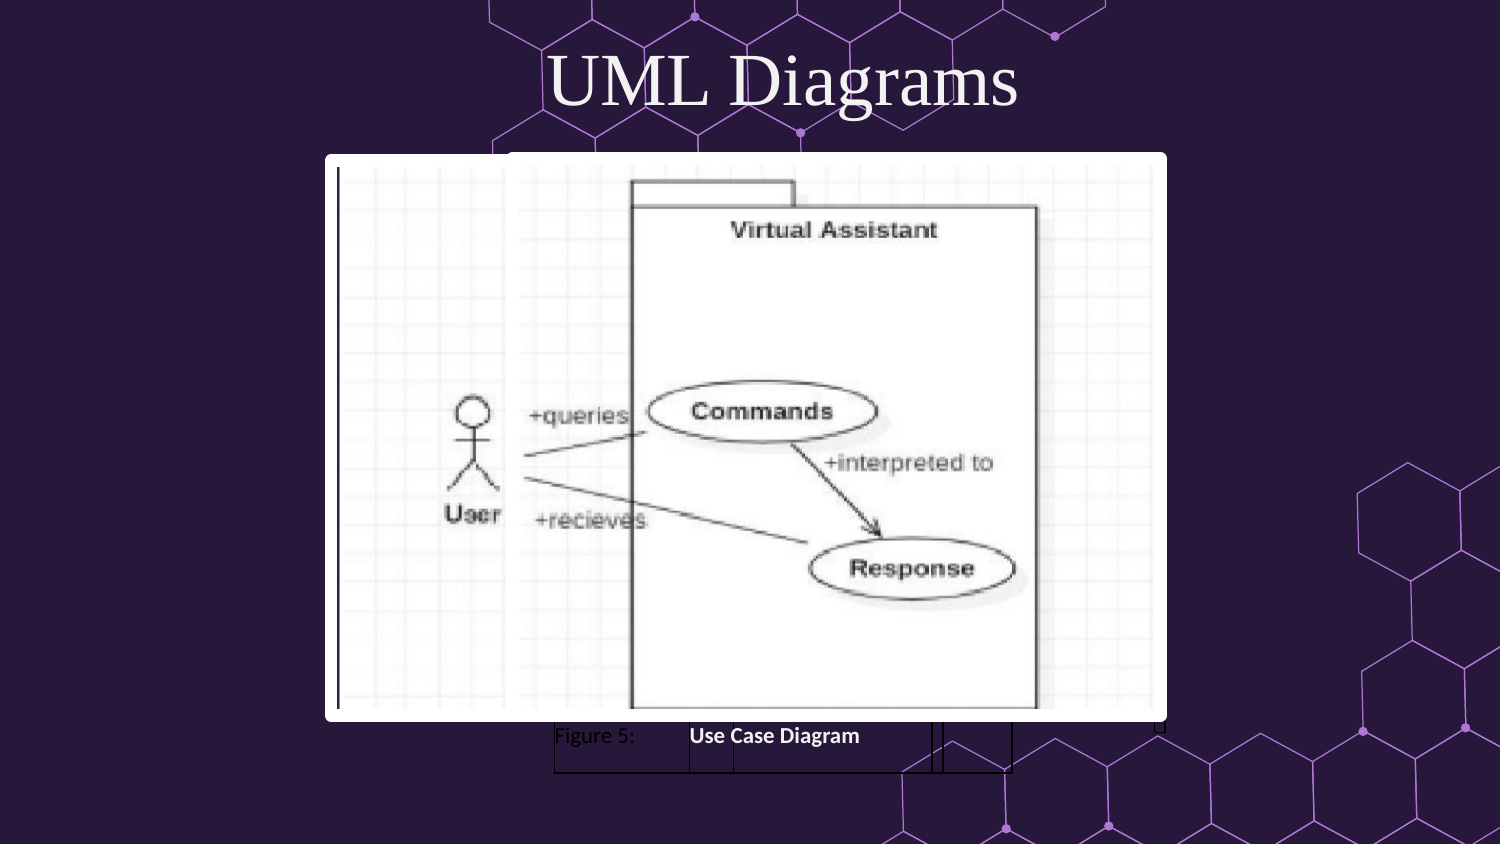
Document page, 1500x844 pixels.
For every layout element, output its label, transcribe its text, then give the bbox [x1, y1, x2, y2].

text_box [337, 164, 1166, 774]
text_box UML Diagrams [531, 23, 1036, 152]
